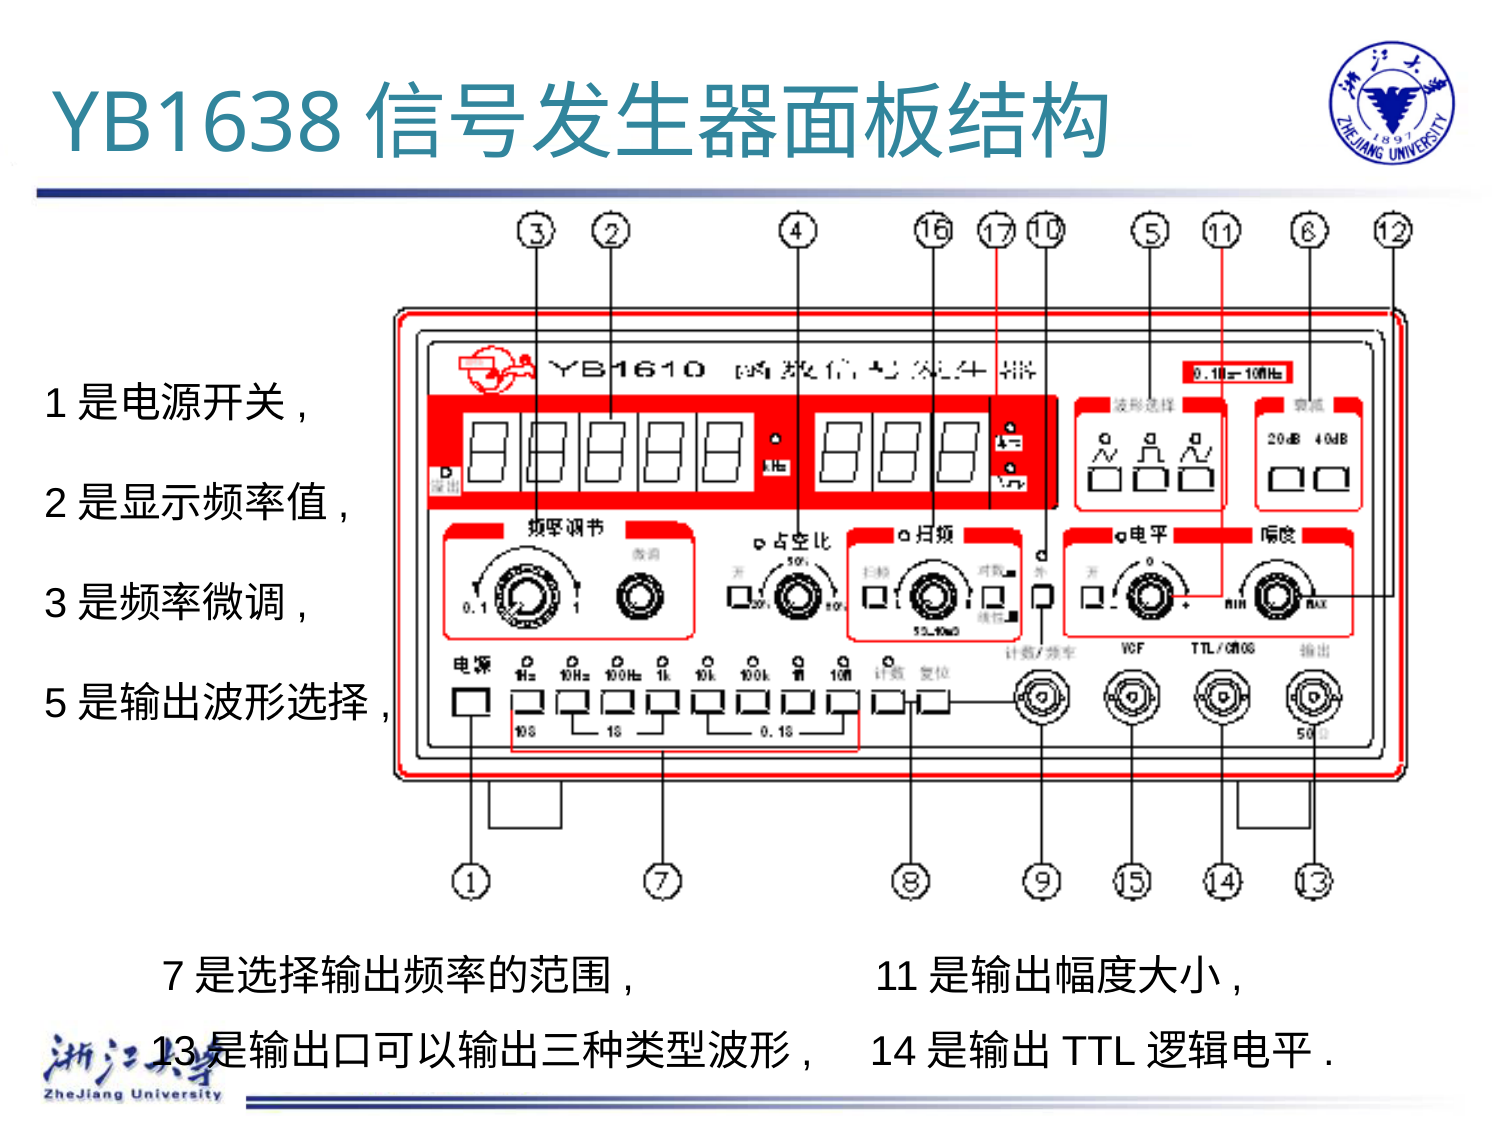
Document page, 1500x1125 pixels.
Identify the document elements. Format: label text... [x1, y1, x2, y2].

picture [0, 0, 1500, 1125]
text_box 1是电源开关, 2是显示频率值, 3是频率微调, 5是输出波形选择, [29, 368, 319, 734]
text_box 7是选择输出频率的范围, 11是输出幅度大小, 13是输出口可以输出三种类型波形, 14是输出TTL逻辑电平. [123, 916, 1341, 1081]
title YB1638信号发生器面板结构 [37, 39, 1188, 197]
